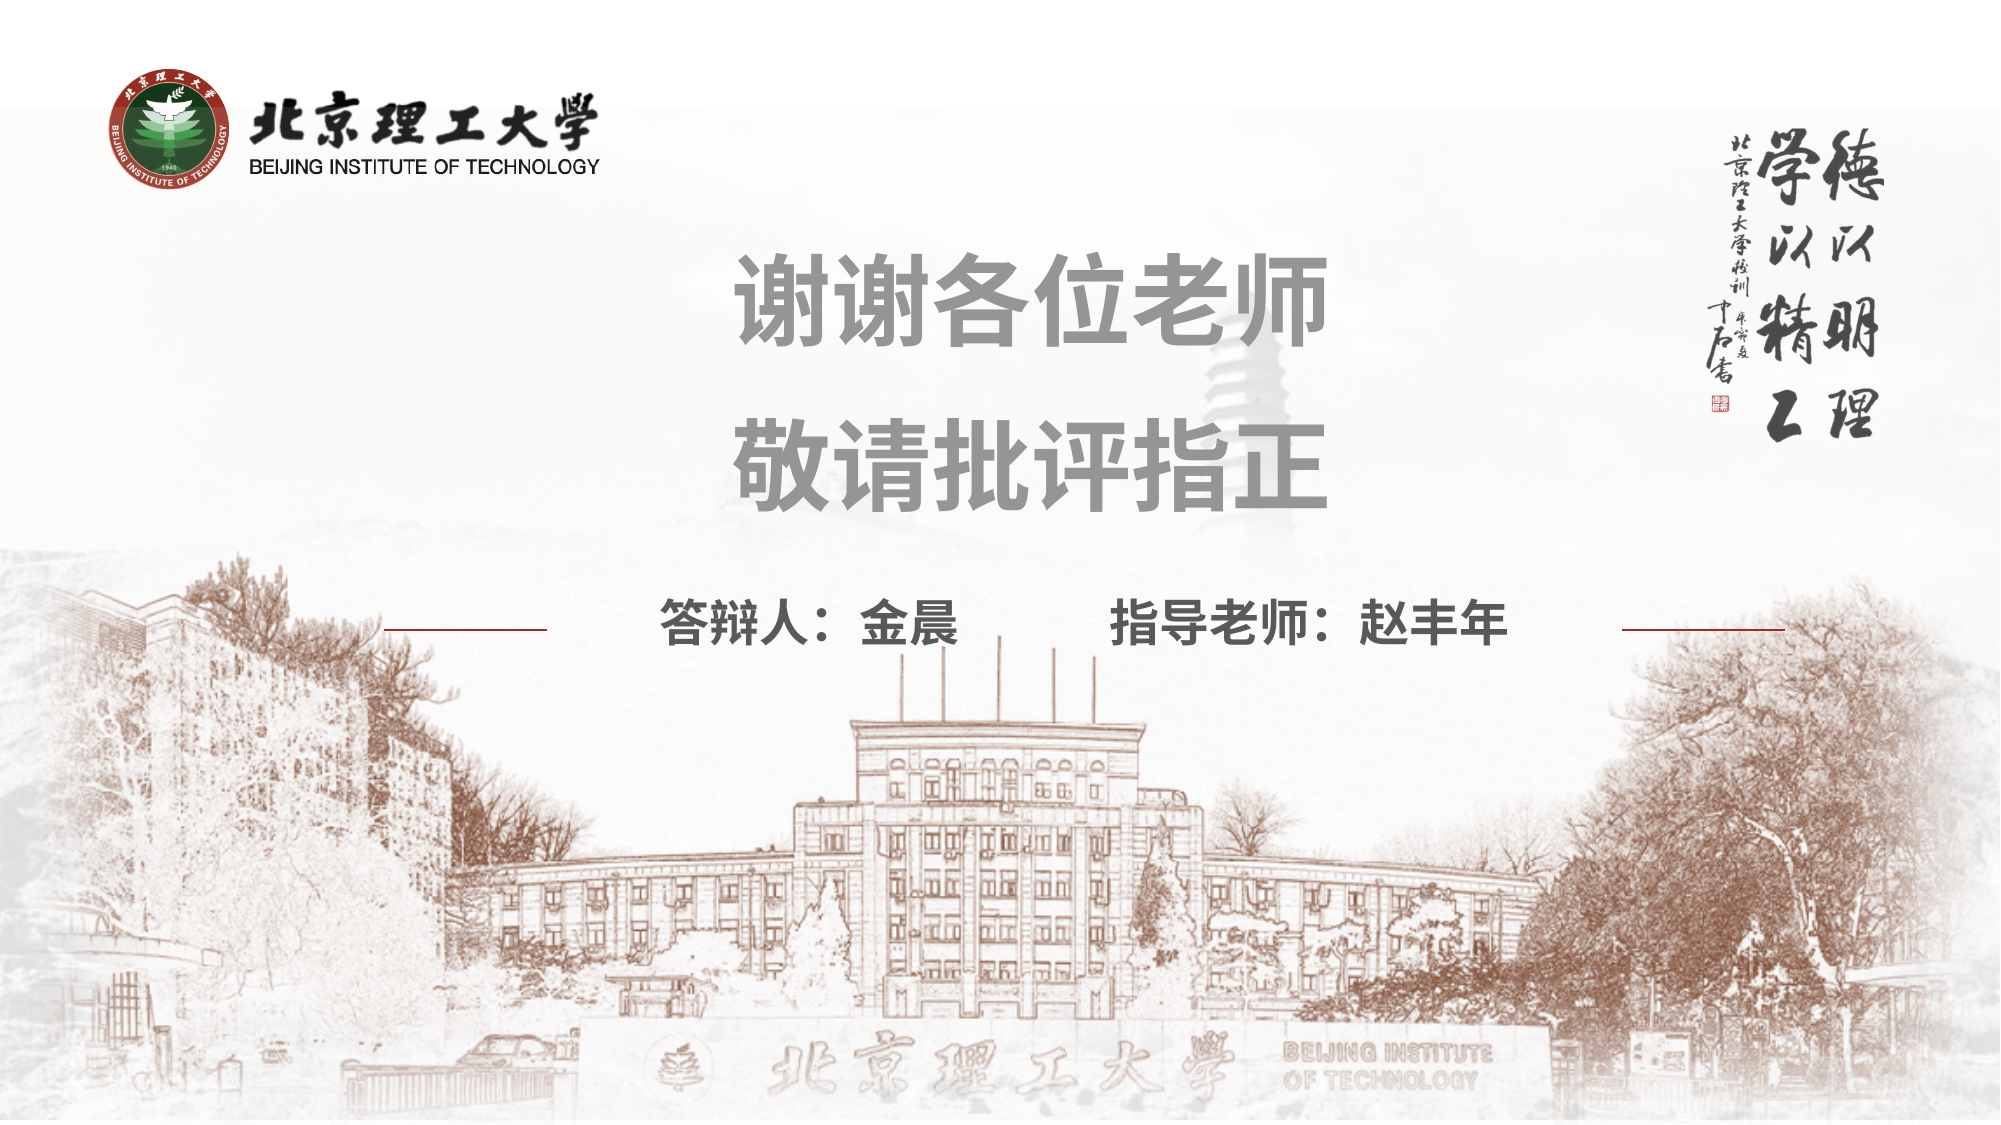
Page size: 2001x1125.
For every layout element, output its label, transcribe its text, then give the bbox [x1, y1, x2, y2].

list 答辩人：金晨 指导老师：赵丰年 [547, 591, 1623, 669]
picture [1701, 102, 1892, 485]
list 谢谢各位老师 敬请批评指正 [601, 207, 1461, 457]
picture [108, 68, 619, 191]
